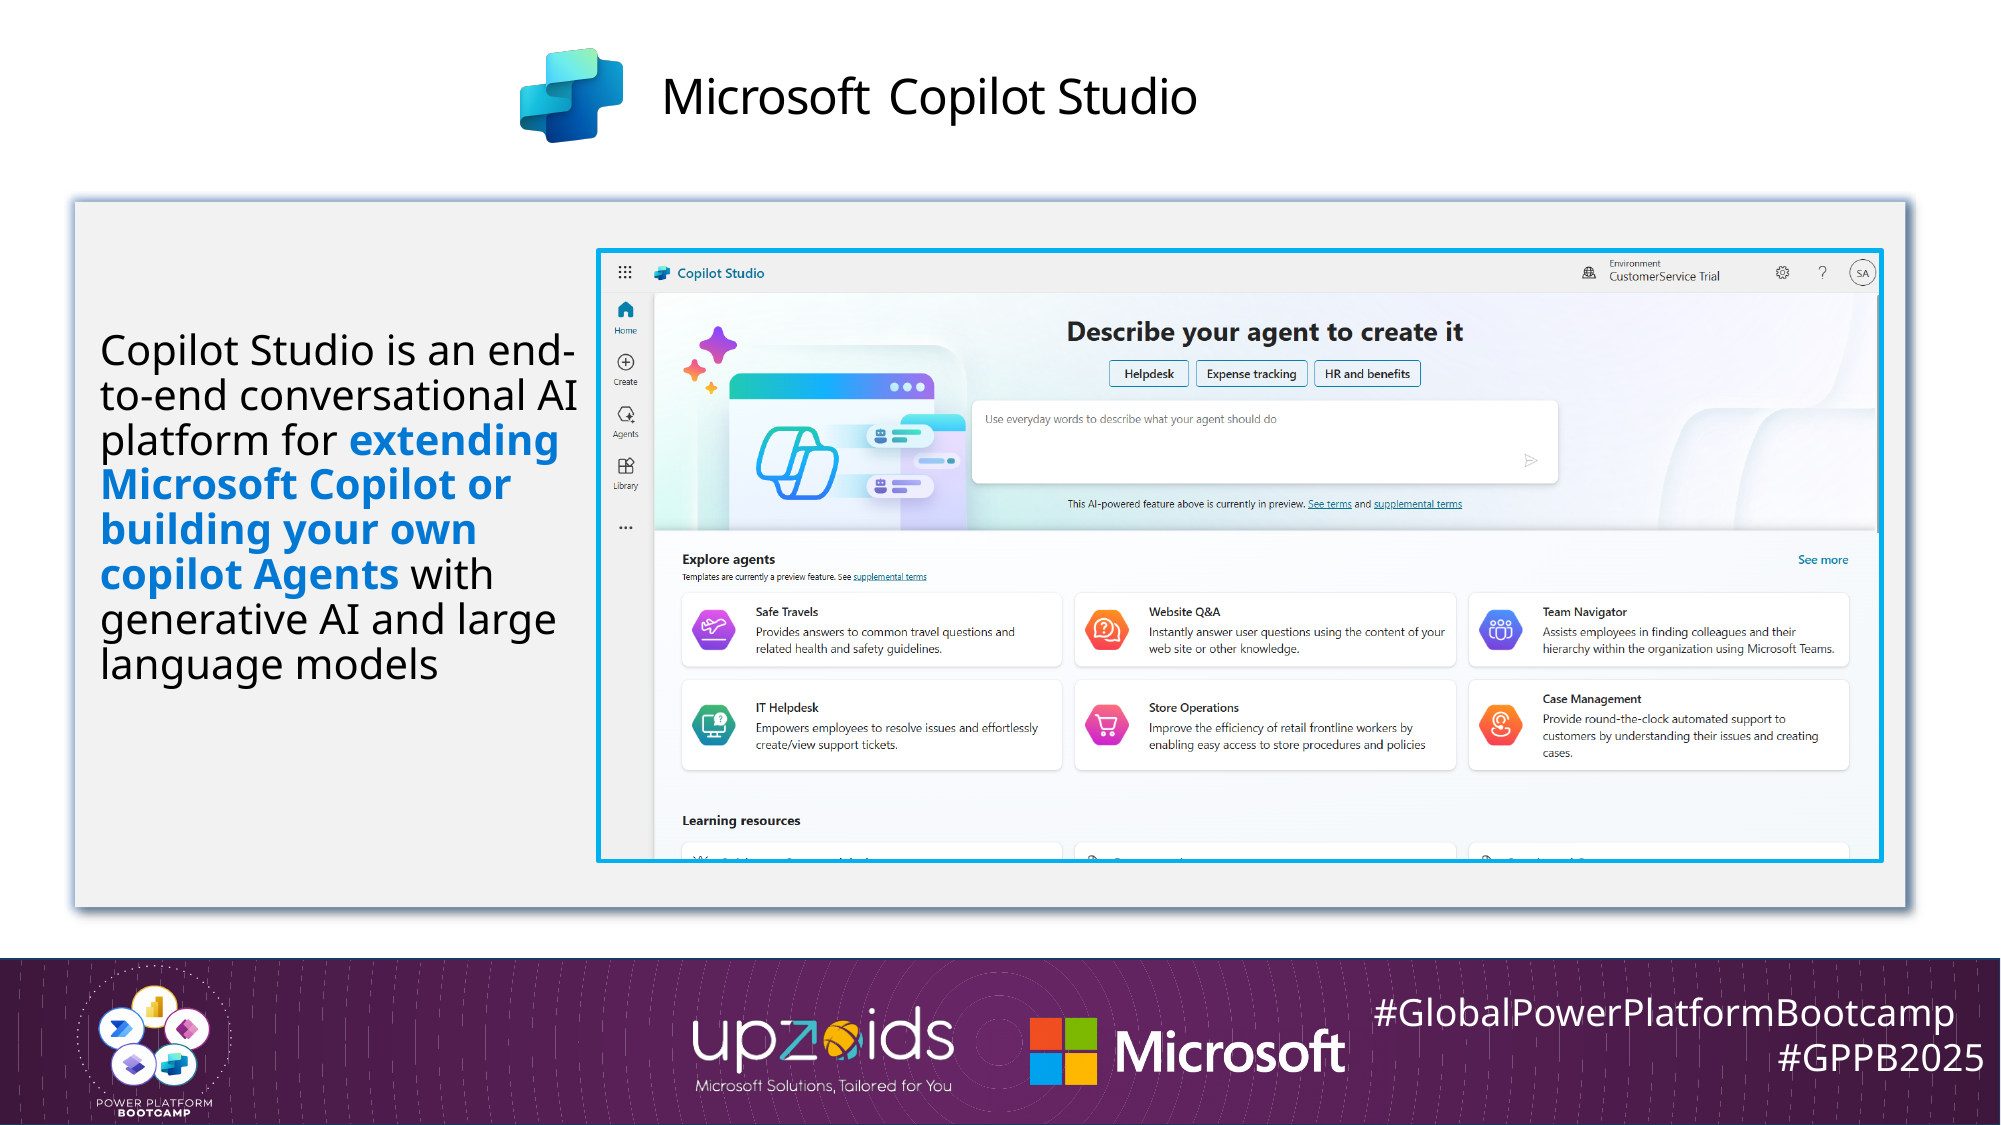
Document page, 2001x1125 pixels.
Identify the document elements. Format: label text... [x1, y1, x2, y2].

picture [520, 44, 623, 147]
title Microsoft Copilot Studio [646, 46, 1454, 138]
picture [69, 959, 243, 1125]
picture [986, 977, 1388, 1125]
text_box [74, 201, 1906, 908]
picture [693, 1006, 954, 1111]
picture [602, 254, 1878, 858]
list Copilot Studio is an end-to-end conversational AI platform for extending Microsoft Copilot or building your own copilot Agents with generative AI and large language models [84, 321, 596, 790]
